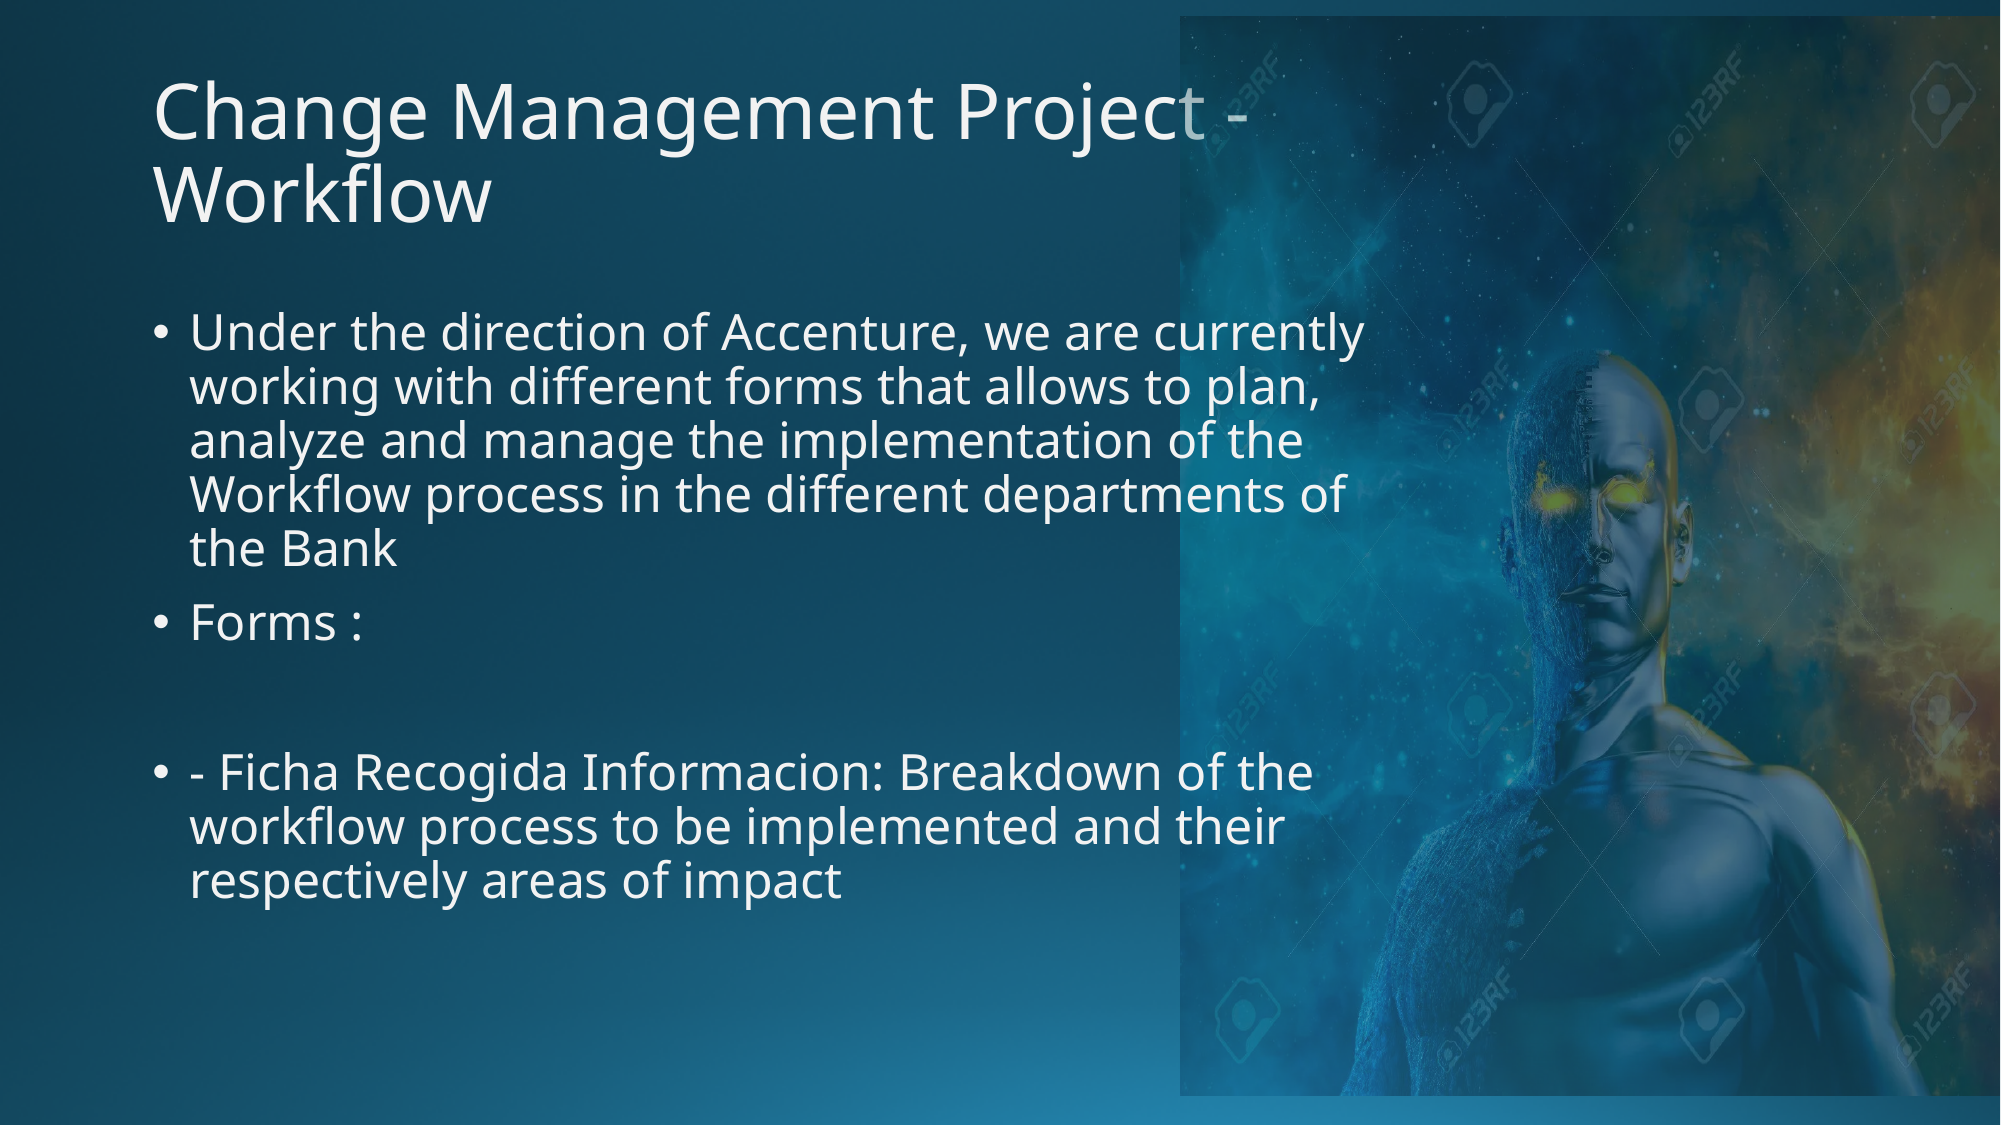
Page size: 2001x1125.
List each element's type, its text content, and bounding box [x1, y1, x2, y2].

list Under the direction of Accenture, we are currently working with different forms that allows to plan, analyze and manage the implementation of the Workflow process in the different departments of the Bank Forms : - Ficha Recogida Informacion: Breakdown of the workflow process to be implemented and their respectively areas of impact [137, 299, 1443, 1014]
text_box [0, 0, 2000, 1125]
text_box [1179, 15, 2000, 1096]
title Change Management Project - Workflow [137, 59, 1179, 247]
